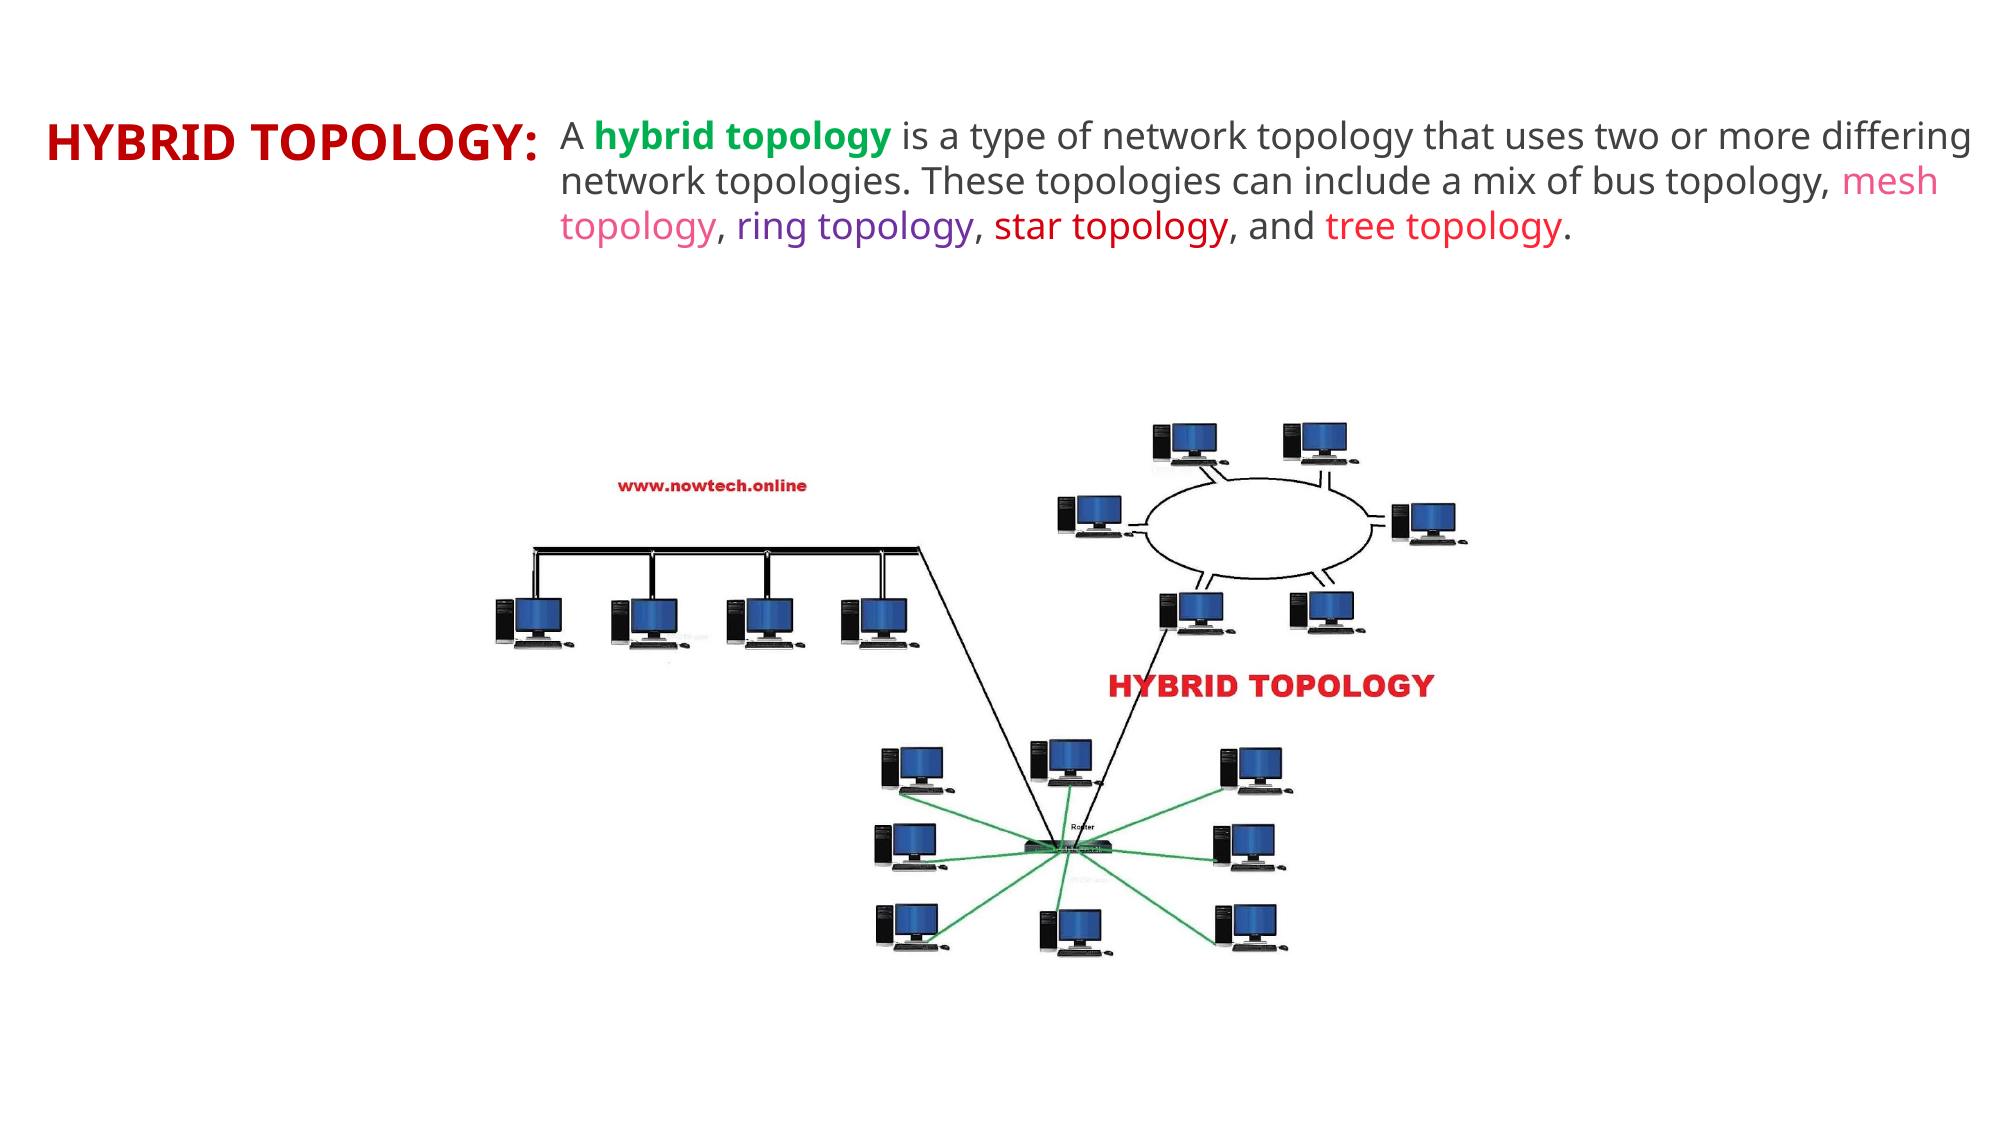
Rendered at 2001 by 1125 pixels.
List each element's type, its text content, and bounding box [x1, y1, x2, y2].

text_box HYBRID TOPOLOGY: [30, 109, 545, 181]
text_box A hybrid topology is a type of network topology that uses two or more differing network topologies. These topologies can include a mix of bus topology, mesh topology, ring topology, star topology, and tree topology. [545, 104, 1991, 255]
picture [486, 404, 1514, 1016]
